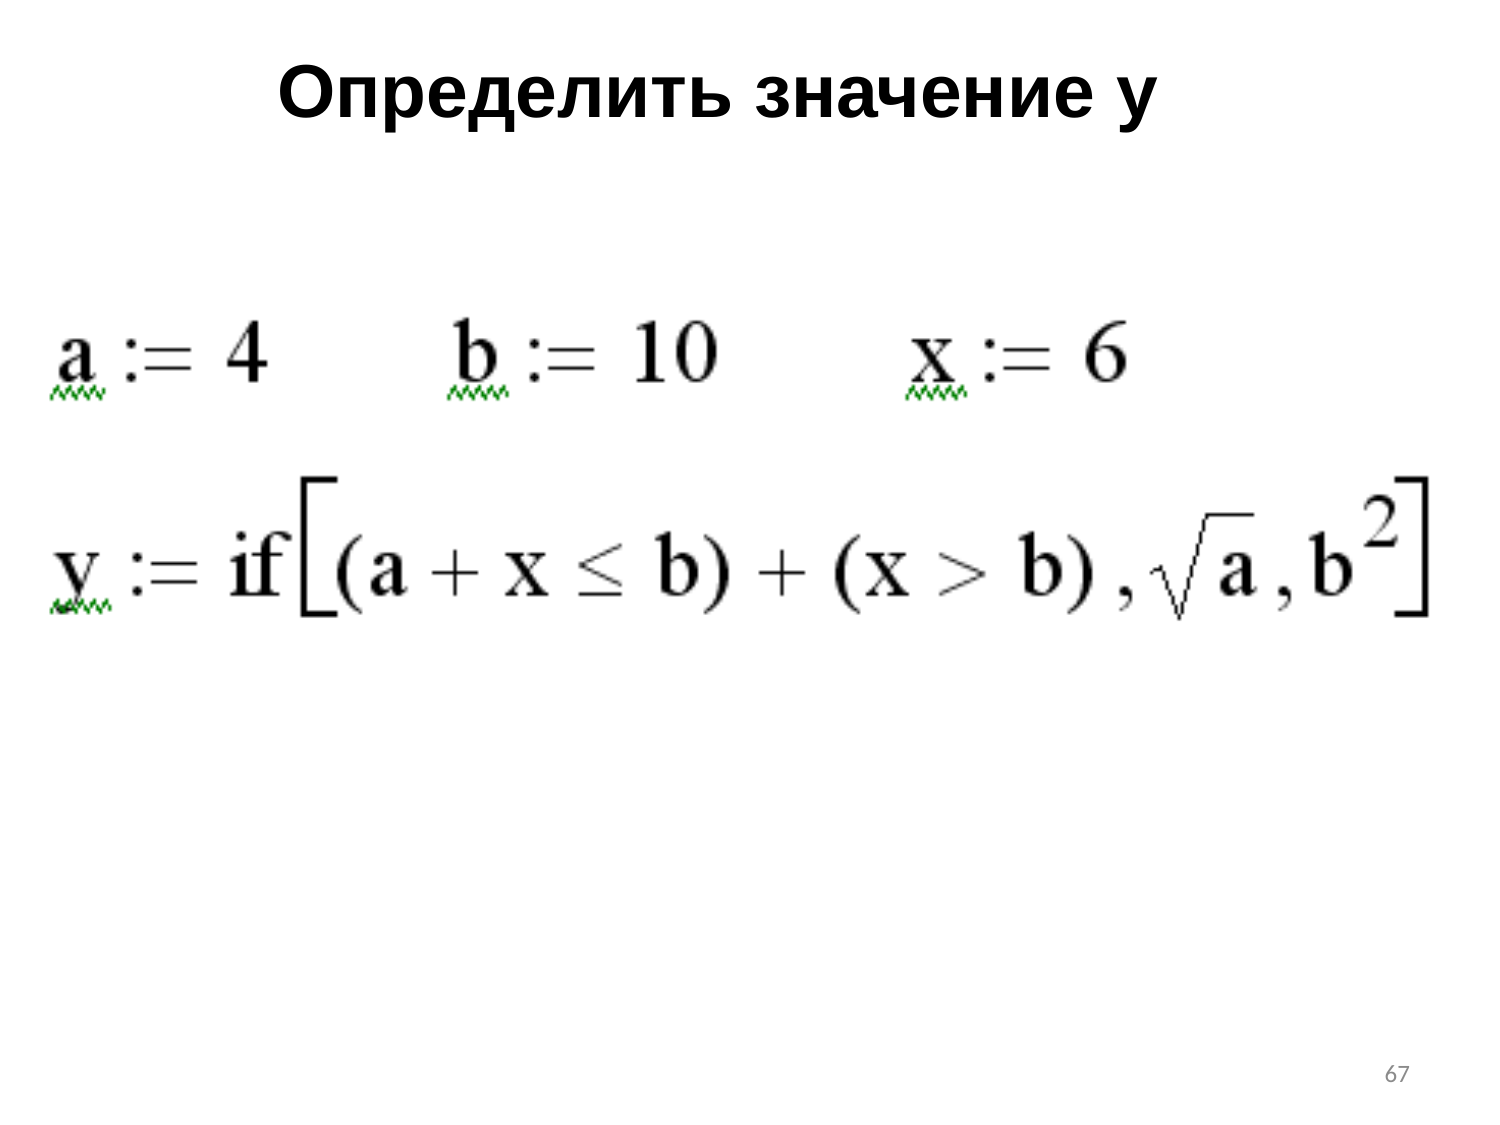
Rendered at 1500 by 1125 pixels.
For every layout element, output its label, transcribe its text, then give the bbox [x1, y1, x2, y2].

picture [23, 269, 1456, 657]
slide_number 67 [1074, 1042, 1425, 1103]
text_box Определить значение y [187, 35, 1254, 140]
